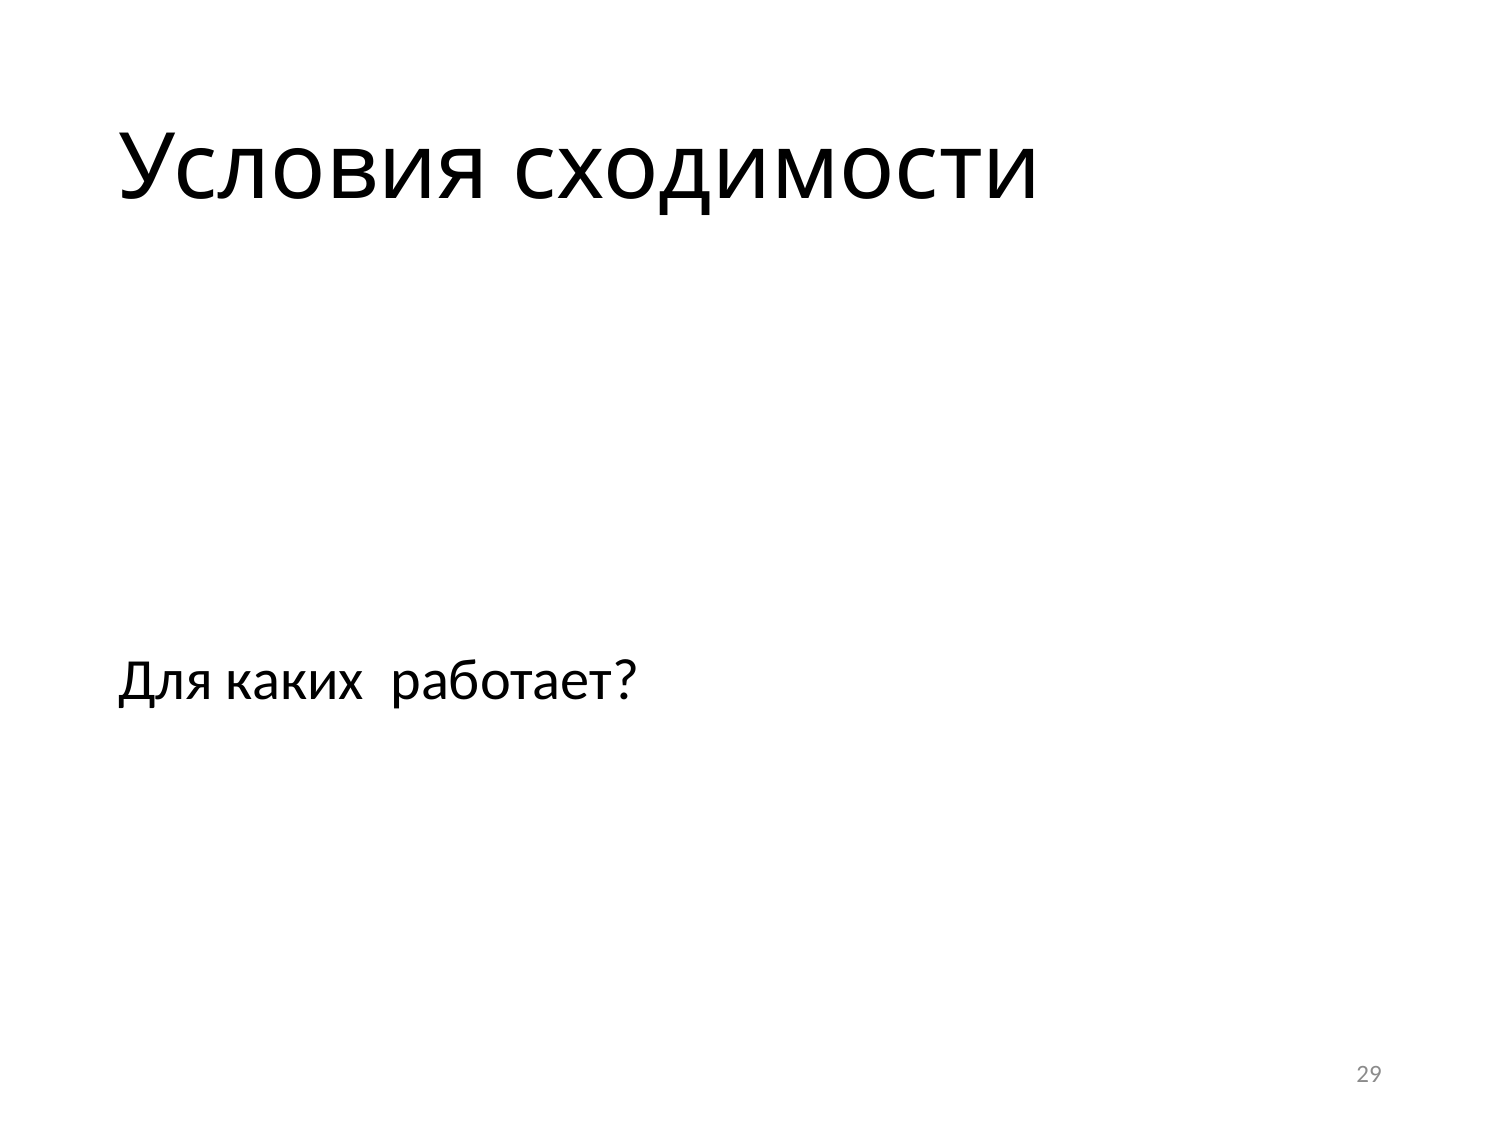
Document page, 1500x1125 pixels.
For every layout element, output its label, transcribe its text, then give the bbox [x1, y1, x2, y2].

slide_number 29 [1059, 1042, 1397, 1103]
title Условия сходимости [103, 59, 1397, 278]
